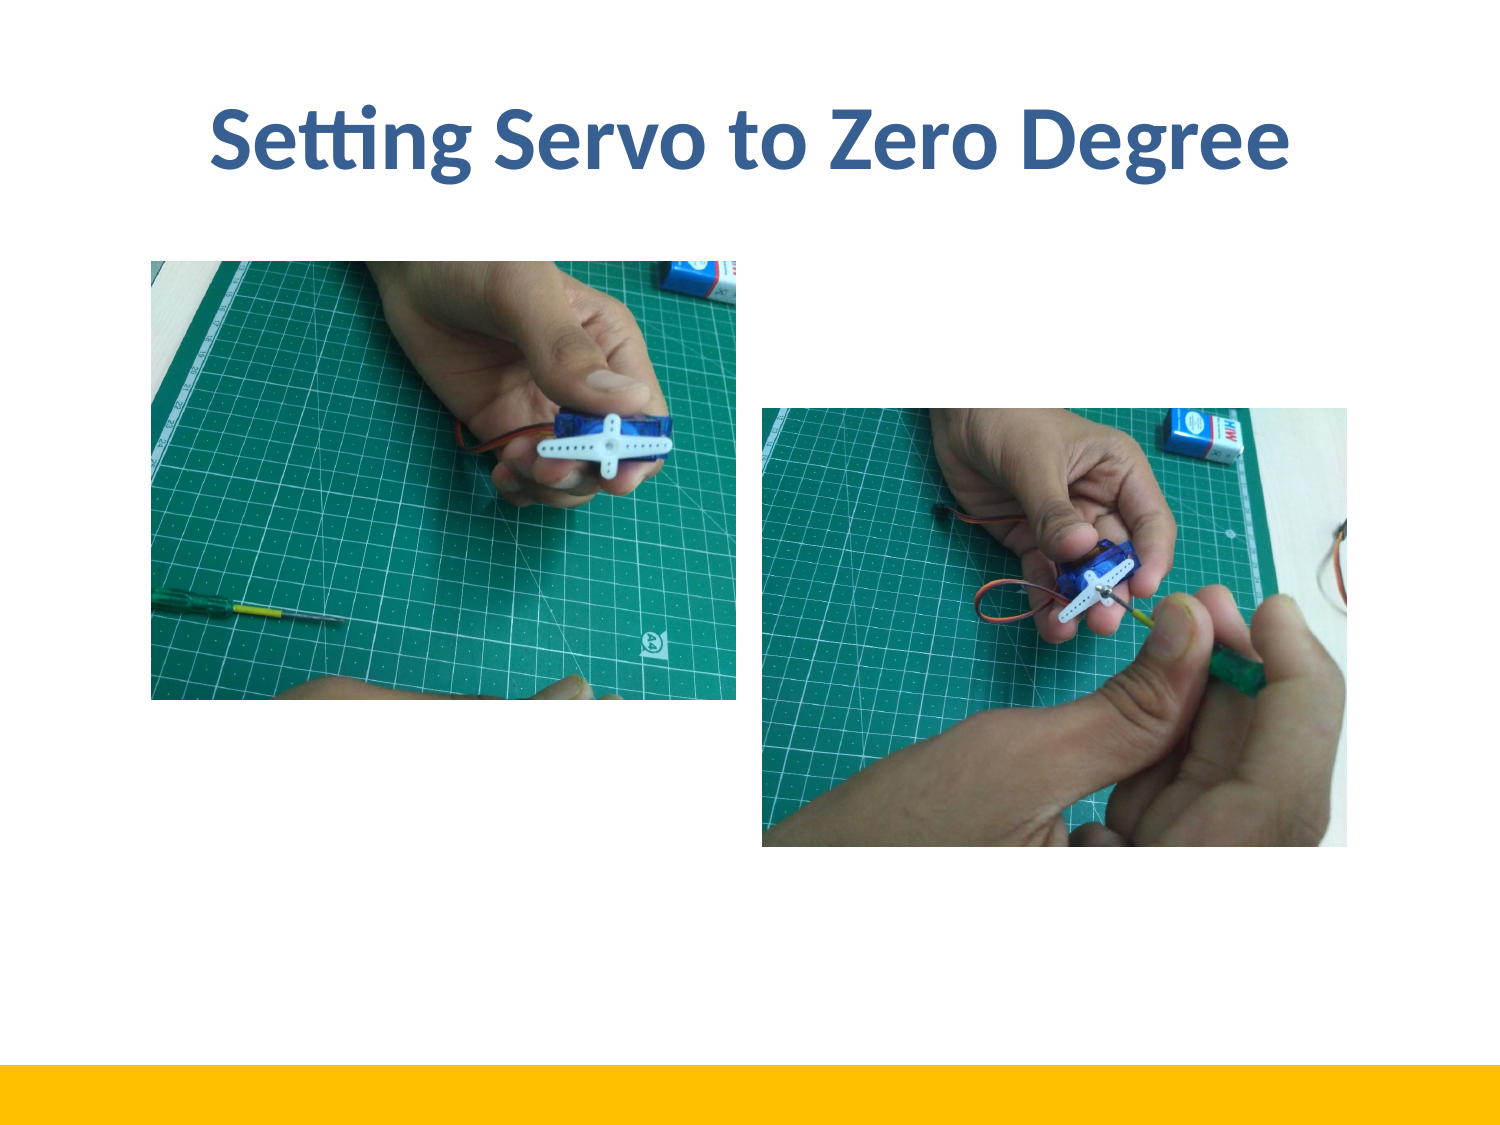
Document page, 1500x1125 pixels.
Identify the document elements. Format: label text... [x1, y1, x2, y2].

title Setting Servo to Zero Degree [179, 76, 1321, 191]
picture [762, 408, 1348, 847]
text_box [0, 1065, 1500, 1125]
picture [151, 261, 736, 700]
